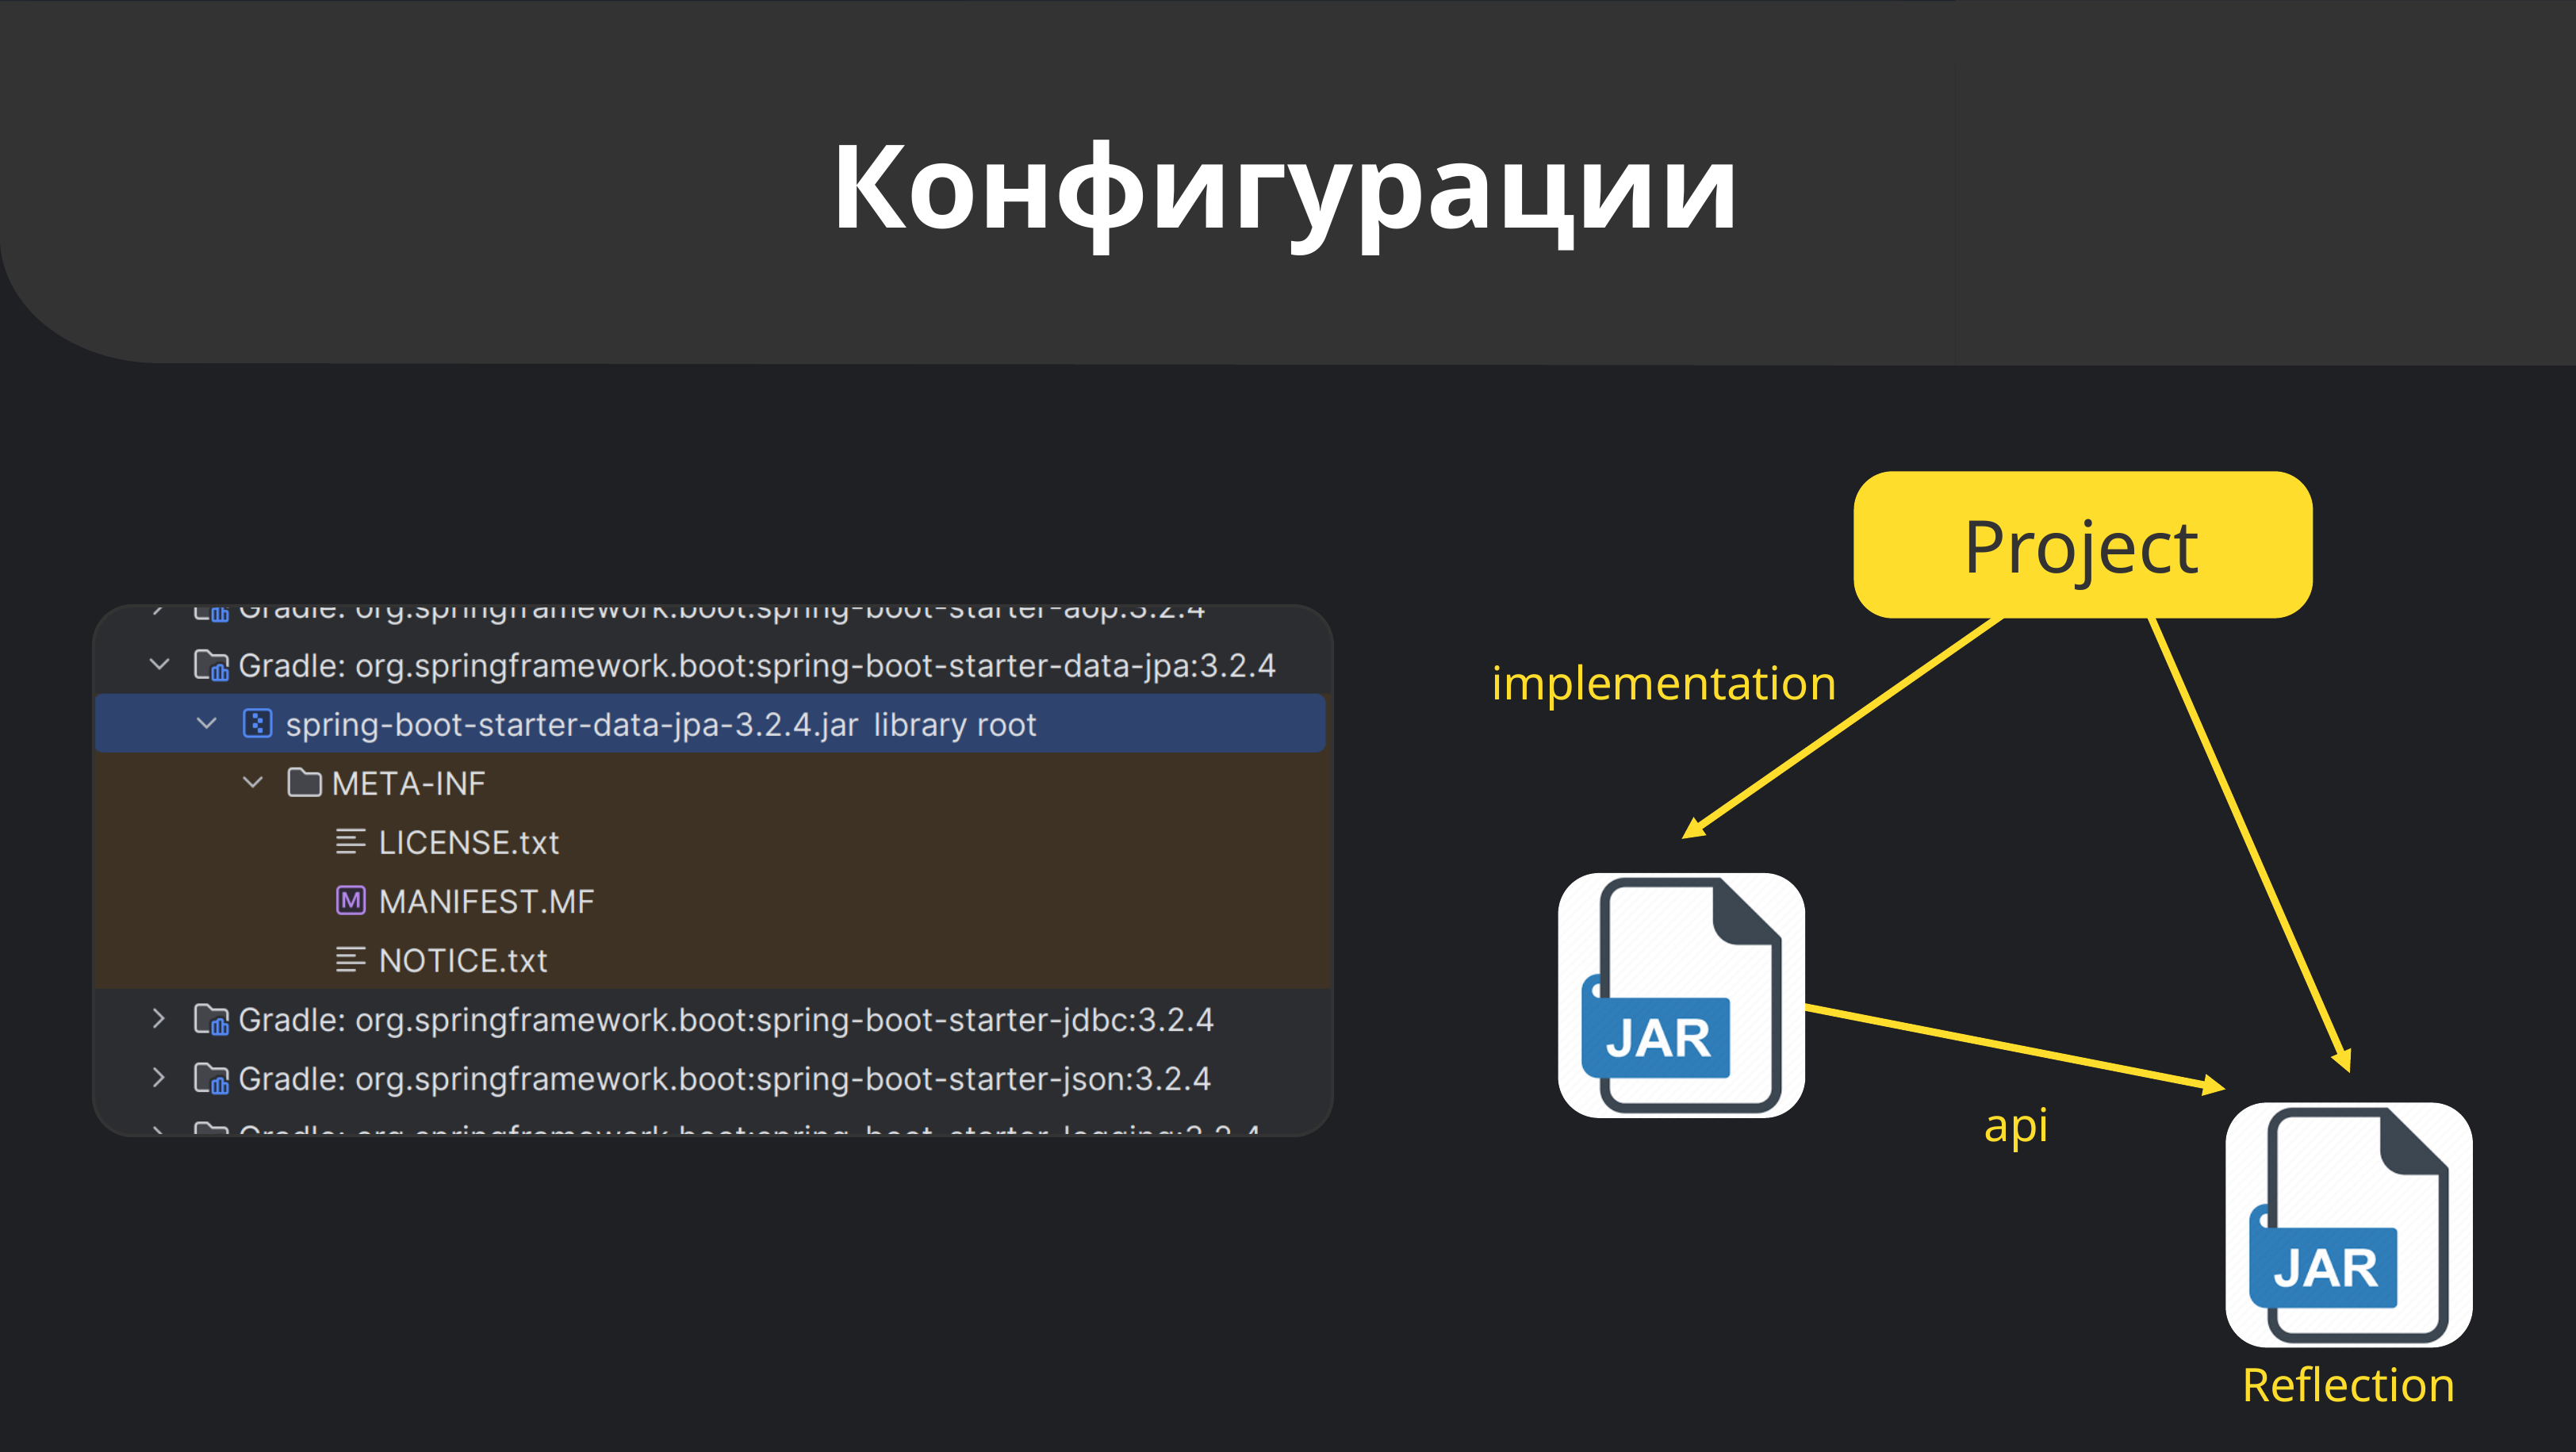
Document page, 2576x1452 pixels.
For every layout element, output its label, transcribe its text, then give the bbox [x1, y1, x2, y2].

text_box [1507, 471, 2474, 1348]
picture [93, 605, 1333, 1136]
text_box Reflection [2229, 1349, 2469, 1417]
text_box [0, 0, 2576, 366]
